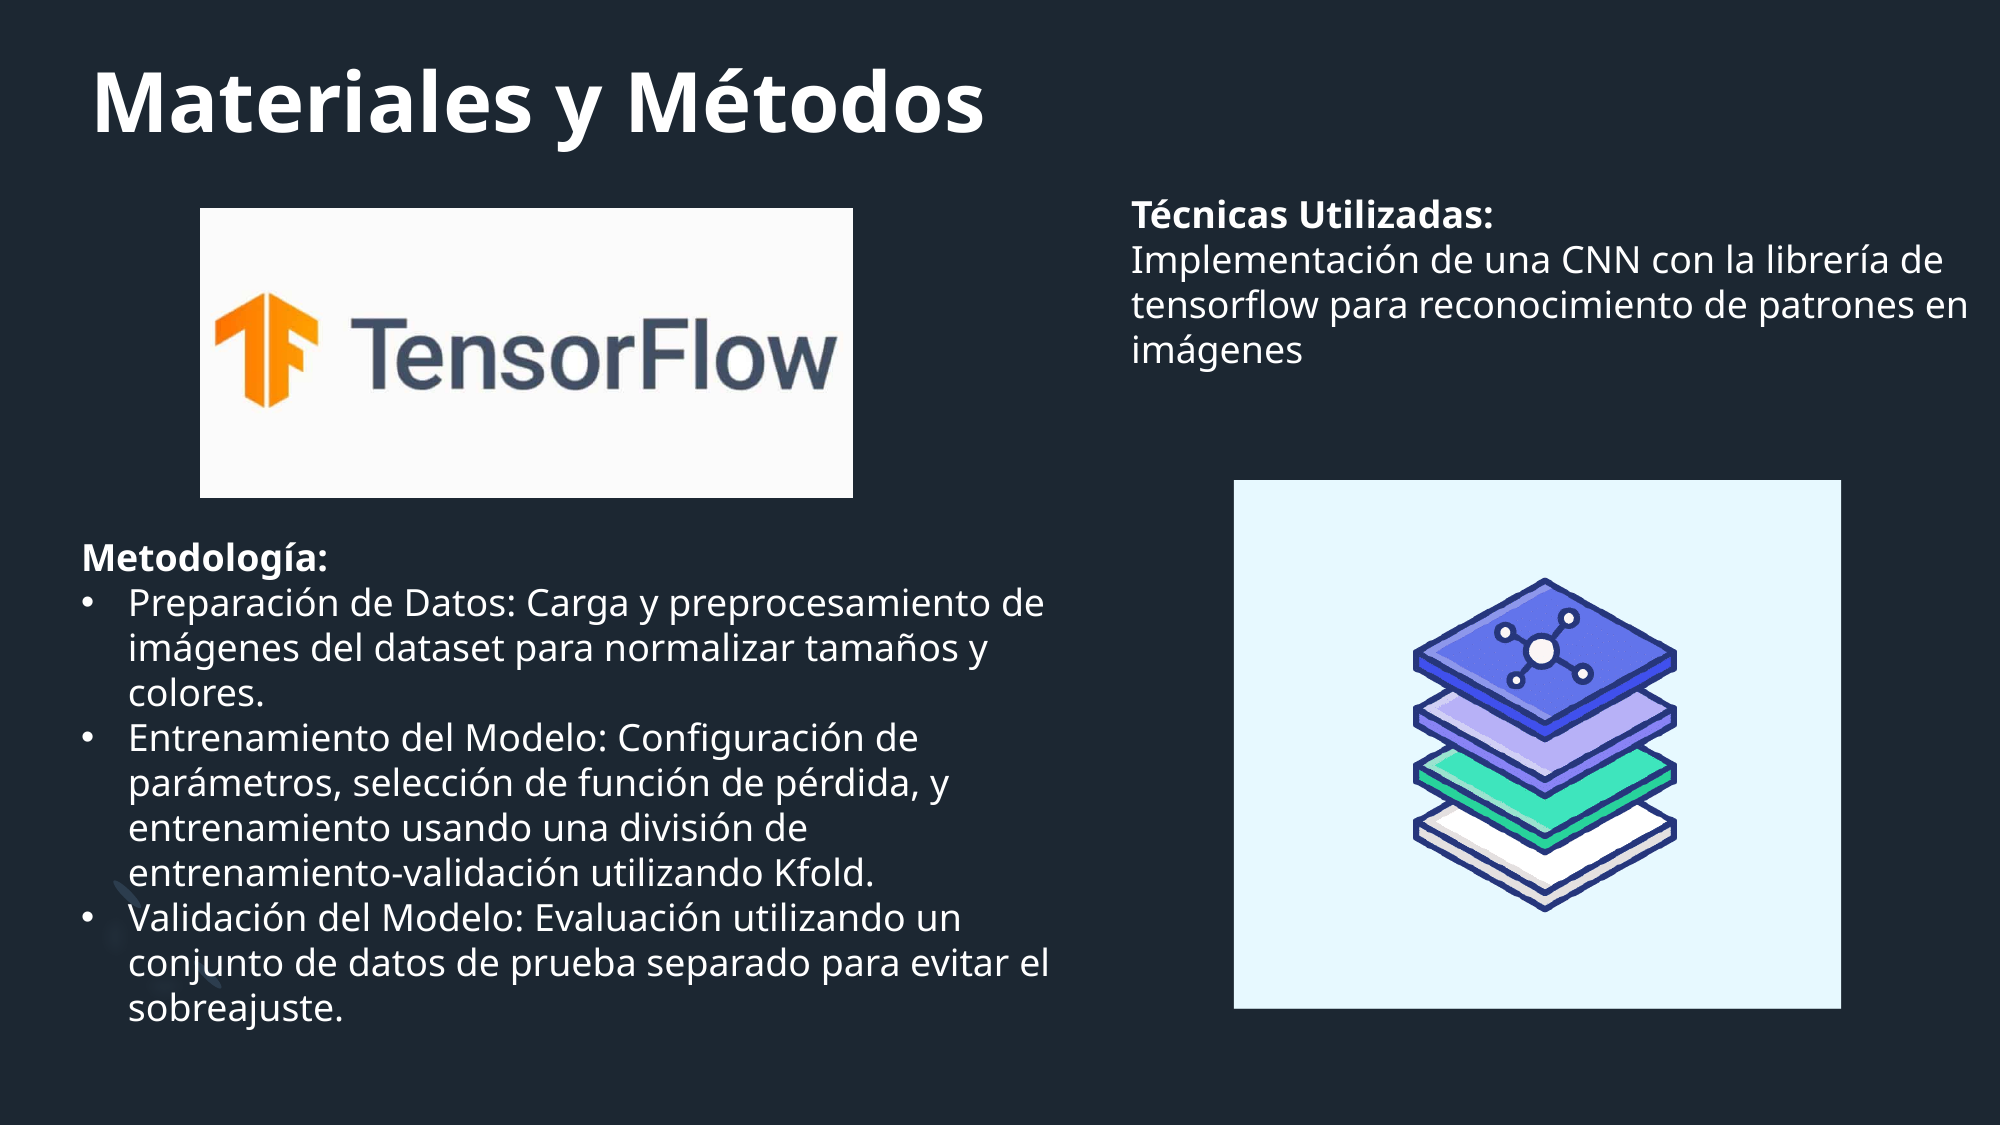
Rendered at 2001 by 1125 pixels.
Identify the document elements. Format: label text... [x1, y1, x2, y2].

title Materiales y Métodos [90, 48, 1910, 184]
text_box Metodología: Preparación de Datos: Carga y preprocesamiento de imágenes del dataset para normalizar tamaños y colores. Entrenamiento del Modelo: Configuración de parámetros, selección de función de pérdida, y entrenamiento usando una división de entrenamiento-validación utilizando Kfold. Validación del Modelo: Evaluación utilizando un conjunto de datos de prueba separado para evitar el sobreajuste. [66, 526, 1067, 1037]
text_box Técnicas Utilizadas: Implementación de una CNN con la librería de tensorflow para reconocimiento de patrones en imágenes [1116, 183, 2000, 379]
picture [199, 208, 853, 498]
picture [1233, 480, 1842, 1009]
